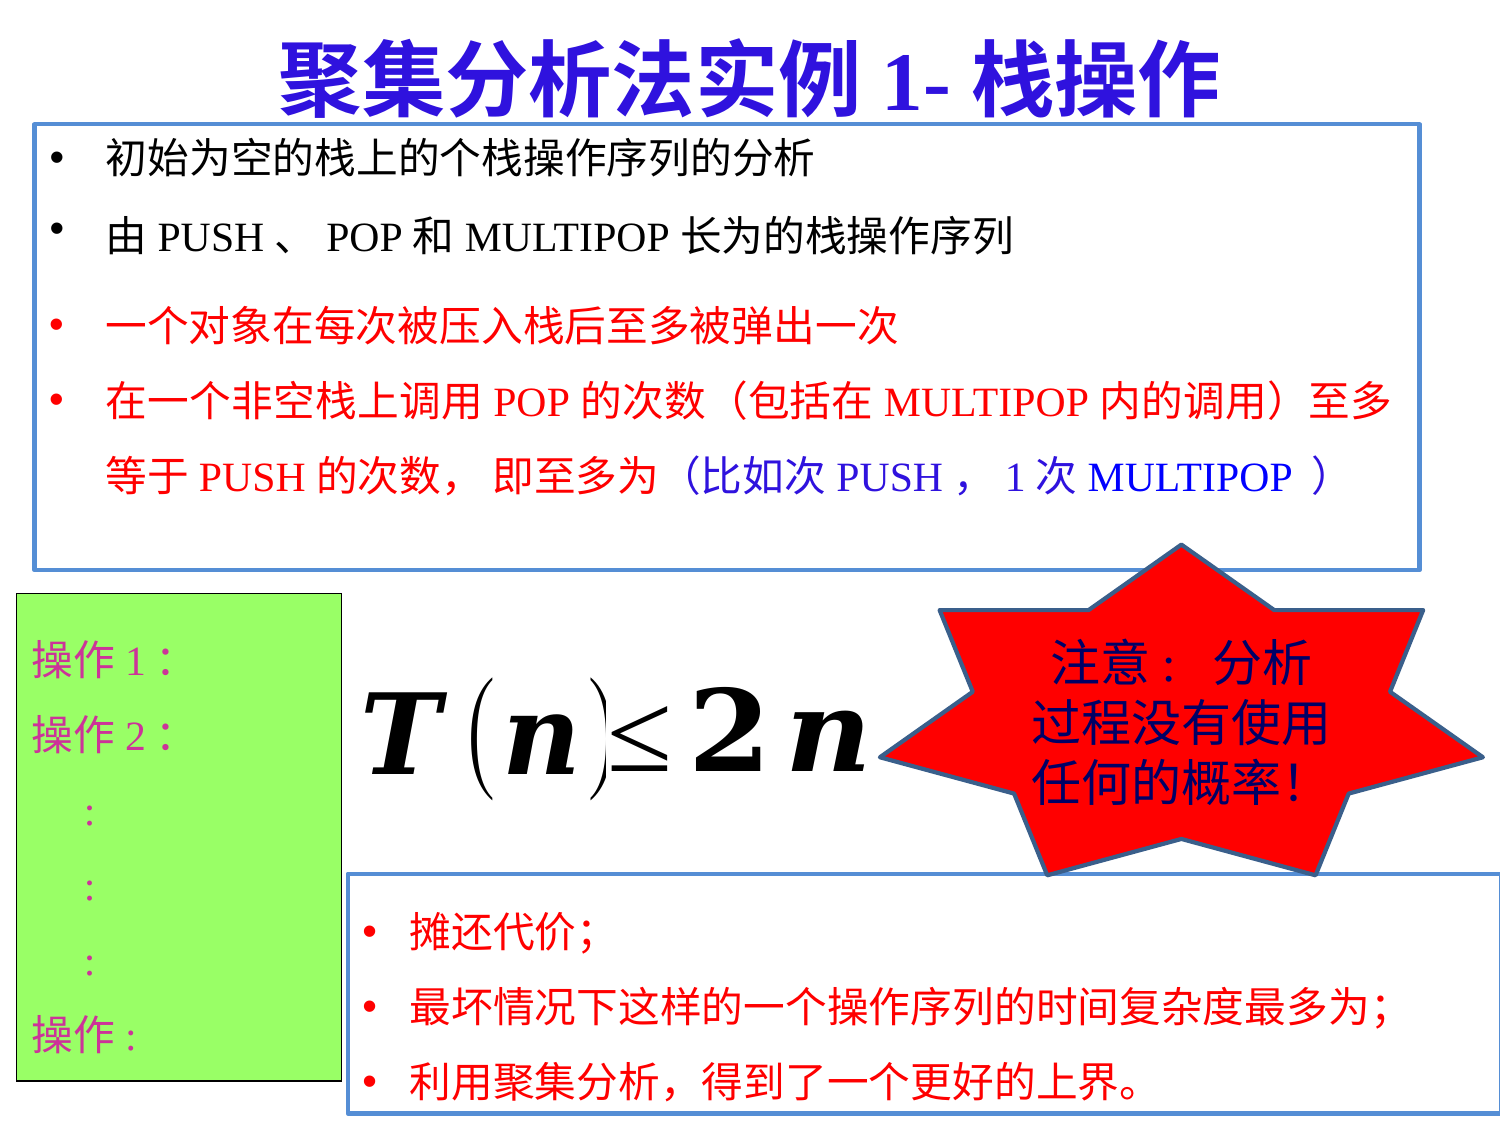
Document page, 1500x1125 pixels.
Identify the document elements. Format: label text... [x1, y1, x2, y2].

text_box 注意: 分析过程没有使用任何的概率！ [877, 542, 1485, 878]
title 聚集分析法实例1-栈操作 [0, 0, 1500, 172]
